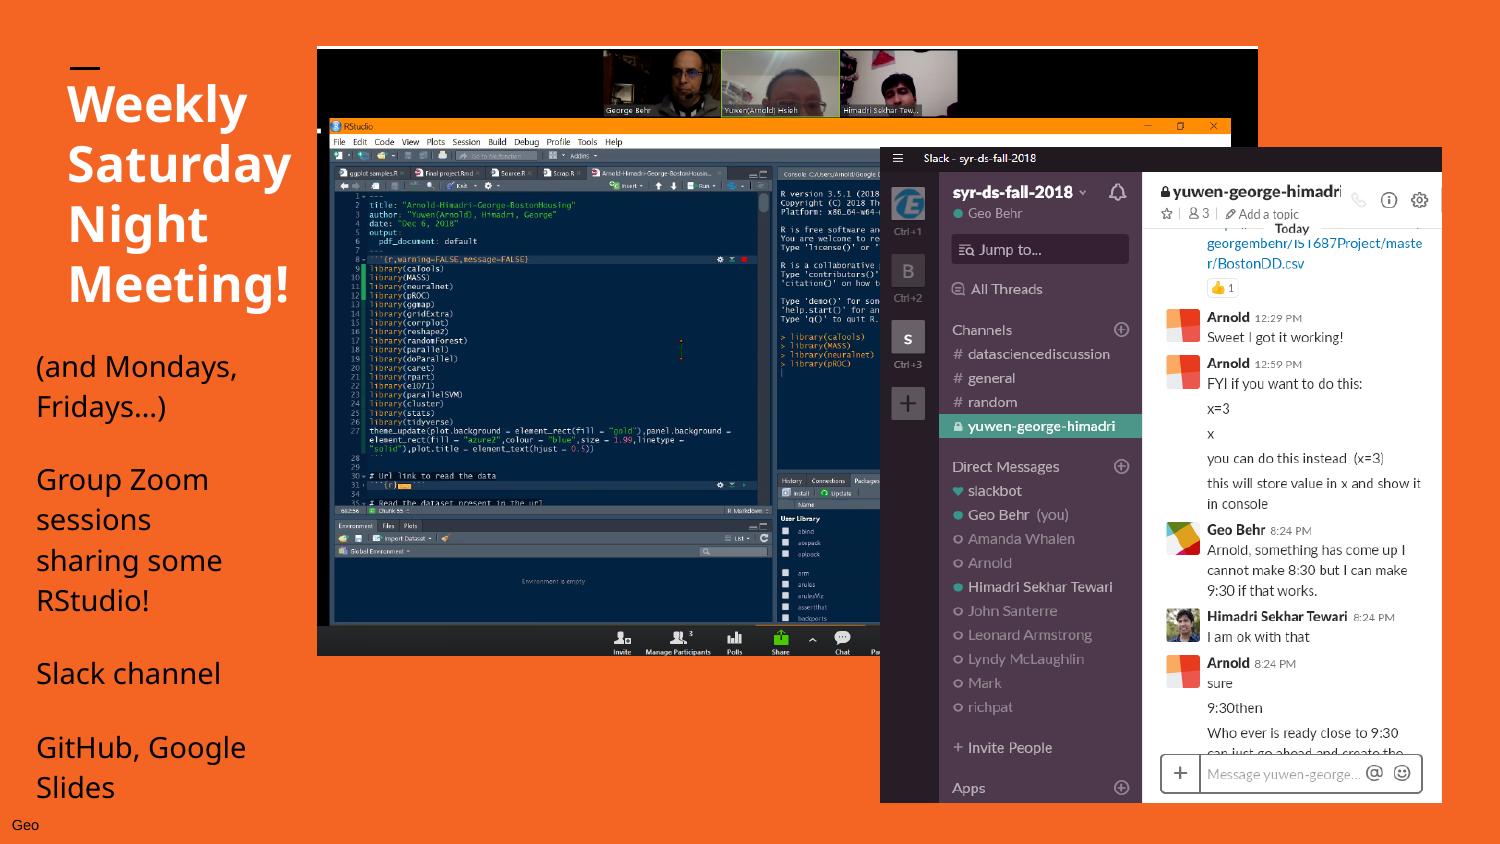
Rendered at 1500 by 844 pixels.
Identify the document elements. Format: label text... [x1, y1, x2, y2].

picture [316, 46, 1442, 803]
text_box Geo [0, 802, 80, 830]
list (and Mondays, Fridays…) Group Zoom sessions sharing some RStudio! Slack channel GitHub, Google Slides [21, 327, 279, 788]
title Weekly Saturday Night Meeting! [52, 23, 318, 328]
